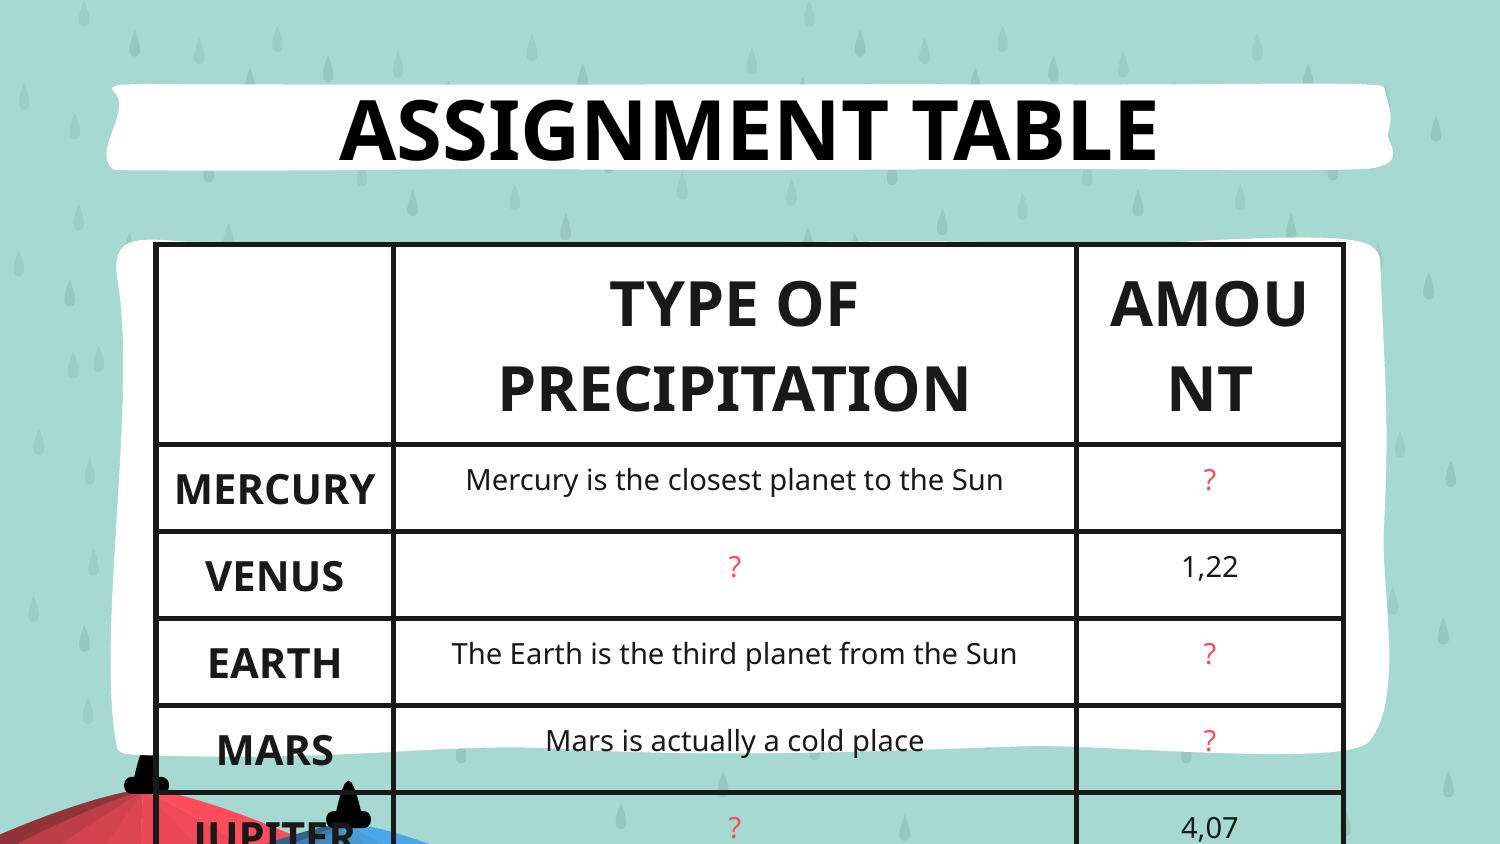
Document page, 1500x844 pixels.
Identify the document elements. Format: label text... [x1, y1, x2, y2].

table_cell MERCURY [159, 447, 391, 529]
table_cell ? [1079, 708, 1341, 790]
table_cell ? [1079, 447, 1341, 529]
table_cell JUPITER [159, 795, 391, 844]
table_cell Mars is actually a cold place [396, 708, 1074, 790]
table_cell ? [1079, 621, 1341, 703]
text_box [1175, 237, 1390, 751]
table_cell VENUS [159, 534, 391, 616]
table_cell EARTH [159, 621, 391, 703]
text_box [106, 113, 1378, 171]
text_box [110, 239, 222, 756]
table_cell ? [396, 534, 1074, 616]
table_cell 4,07 [1079, 795, 1341, 844]
table_header TYPE OF PRECIPITATION [396, 247, 1074, 442]
table_cell MARS [159, 708, 391, 790]
table_header AMOUNT [1079, 247, 1341, 442]
text_box [112, 83, 1394, 166]
table_header [159, 247, 391, 442]
table_cell ? [396, 795, 1074, 844]
table_cell The Earth is the third planet from the Sun [396, 621, 1074, 703]
title ASSIGNMENT TABLE [118, 87, 1382, 167]
table_cell 1,22 [1079, 534, 1341, 616]
table_cell Mercury is the closest planet to the Sun [396, 447, 1074, 529]
